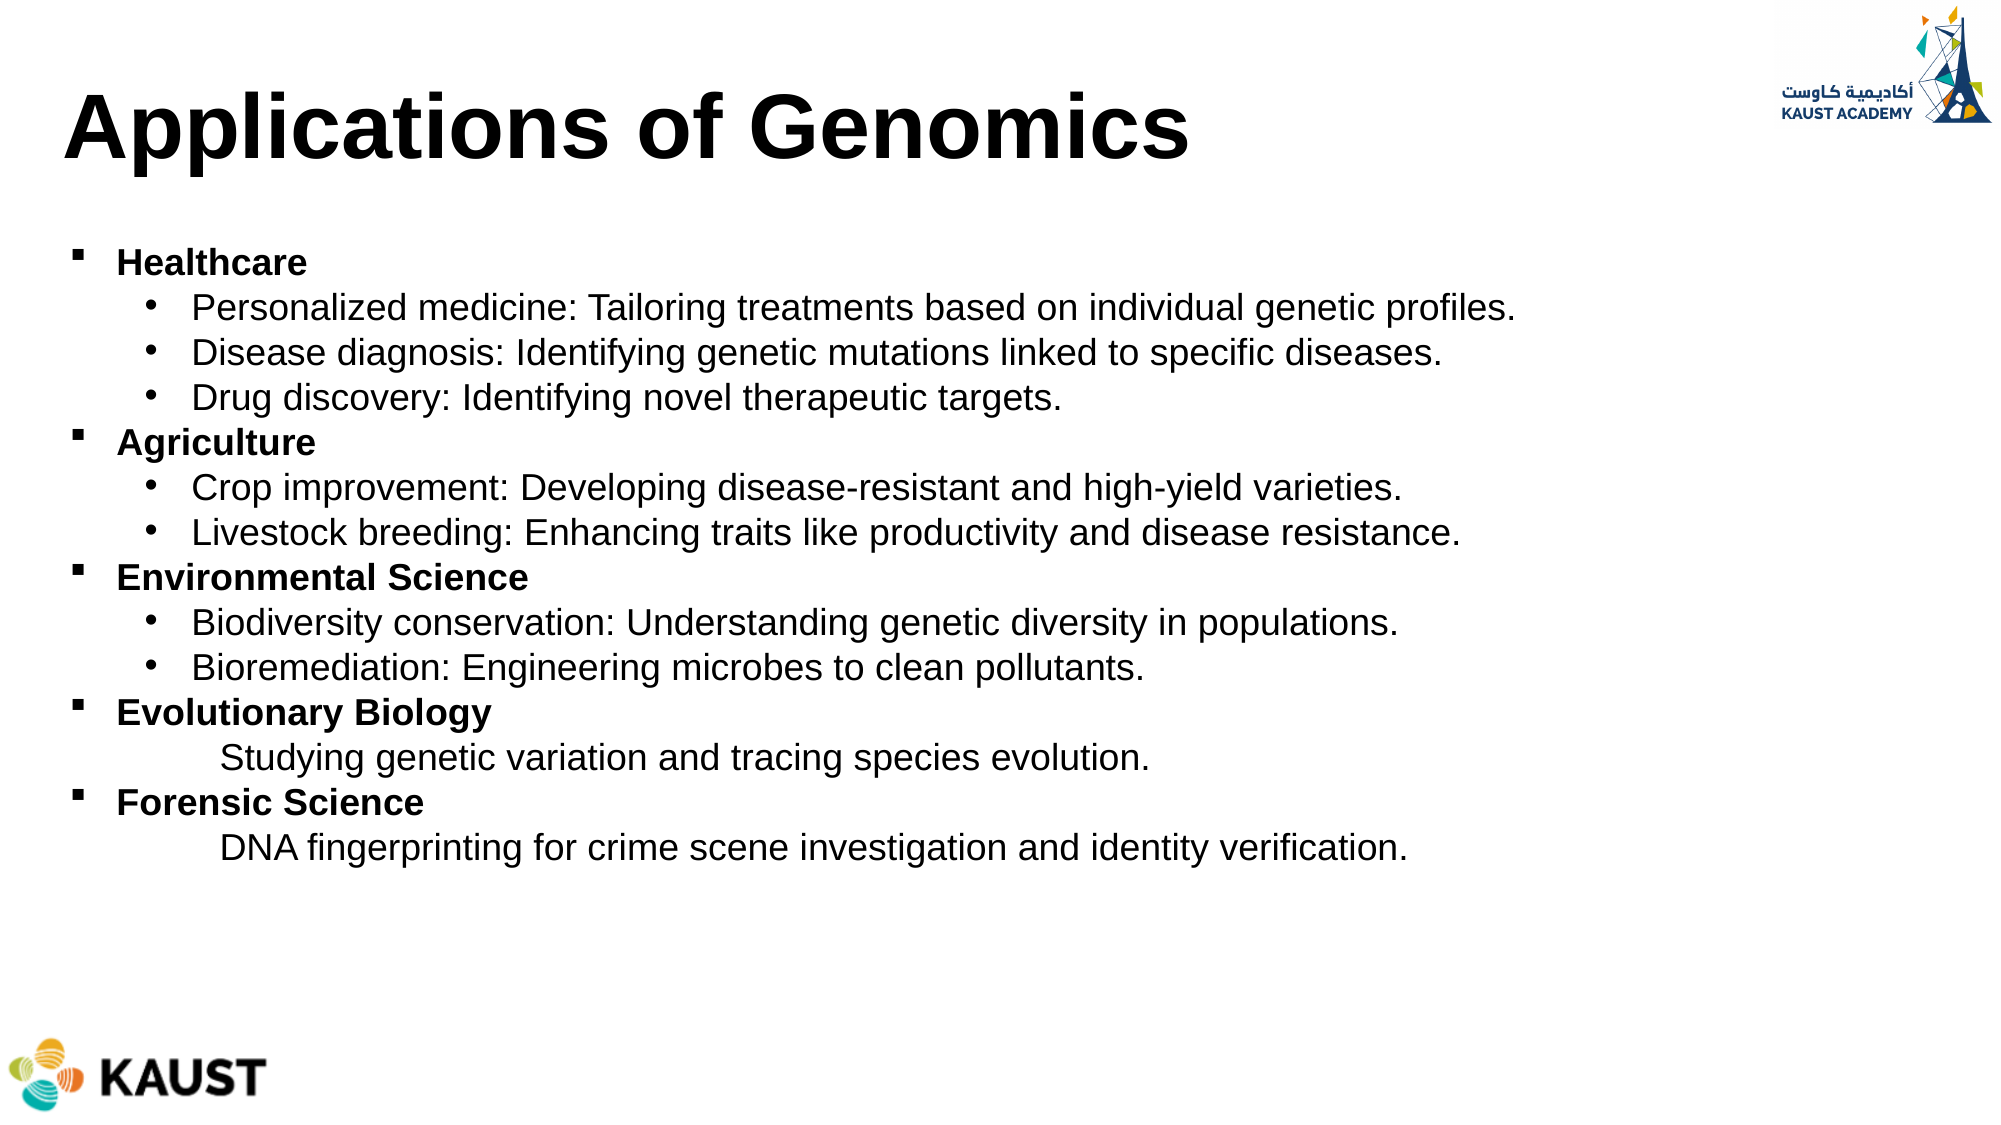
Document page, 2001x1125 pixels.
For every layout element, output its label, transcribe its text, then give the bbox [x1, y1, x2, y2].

text_box Applications of Genomics [47, 58, 1316, 184]
text_box Healthcare Personalized medicine: Tailoring treatments based on individual genetic profiles. Disease diagnosis: Identifying genetic mutations linked to specific diseases. Drug discovery: Identifying novel therapeutic targets. Agriculture Crop improvement: Developing disease-resistant and high-yield varieties. Livestock breeding: Enhancing traits like productivity and disease resistance. Environmental Science Biodiversity conservation: Understanding genetic diversity in populations. Bioremediation: Engineering microbes to clean pollutants. Evolutionary Biology Studying genetic variation and tracing species evolution. Forensic Science DNA fingerprinting for crime scene investigation and identity verification. [54, 230, 2000, 875]
picture [1774, 0, 2000, 129]
picture [1, 1028, 277, 1123]
